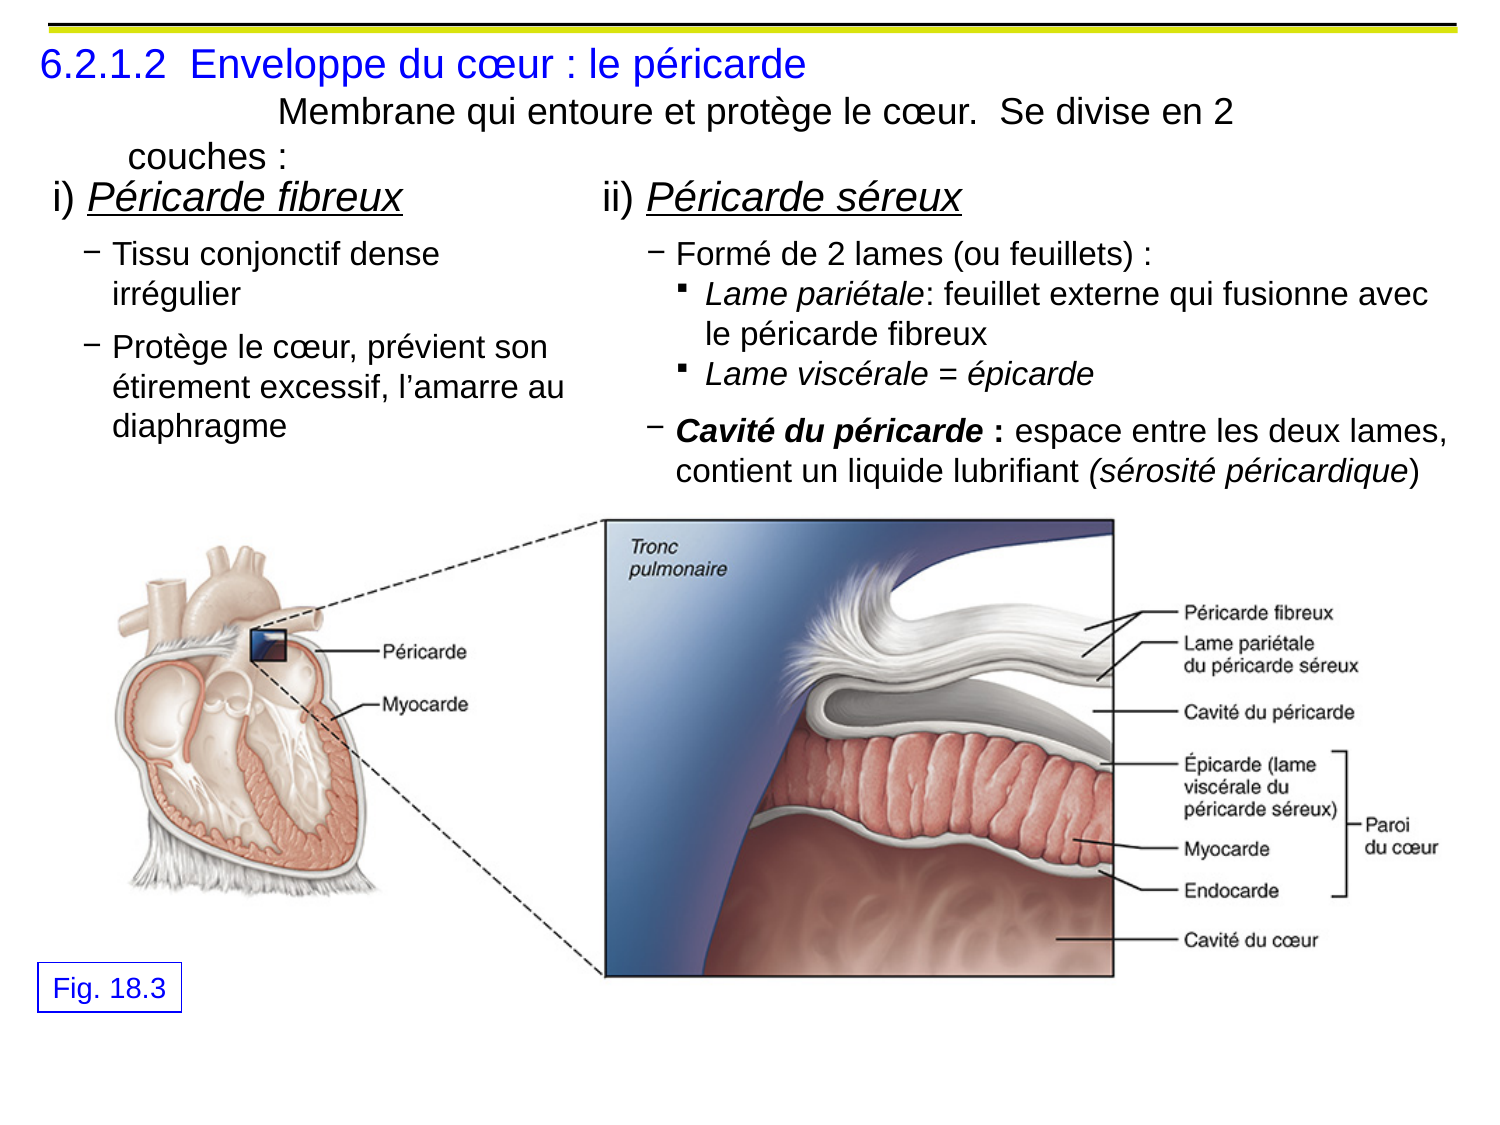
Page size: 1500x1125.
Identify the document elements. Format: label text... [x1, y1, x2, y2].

text_box 6.2.1.2 Enveloppe du cœur : le péricarde Membrane qui entoure et protège le cœur. Se divise en 2 couches : [24, 29, 1375, 185]
text_box ii) Péricarde séreux Formé de 2 lames (ou feuillets) : Lame pariétale: feuillet externe qui fusionne avec le péricarde fibreux Lame viscérale = épicarde Cavité du péricarde : espace entre les deux lames, contient un liquide lubrifiant (sérosité péricardique) [587, 162, 1475, 497]
picture [88, 512, 1476, 989]
text_box [37, 187, 1463, 525]
text_box Fig. 18.3 [37, 962, 182, 1013]
